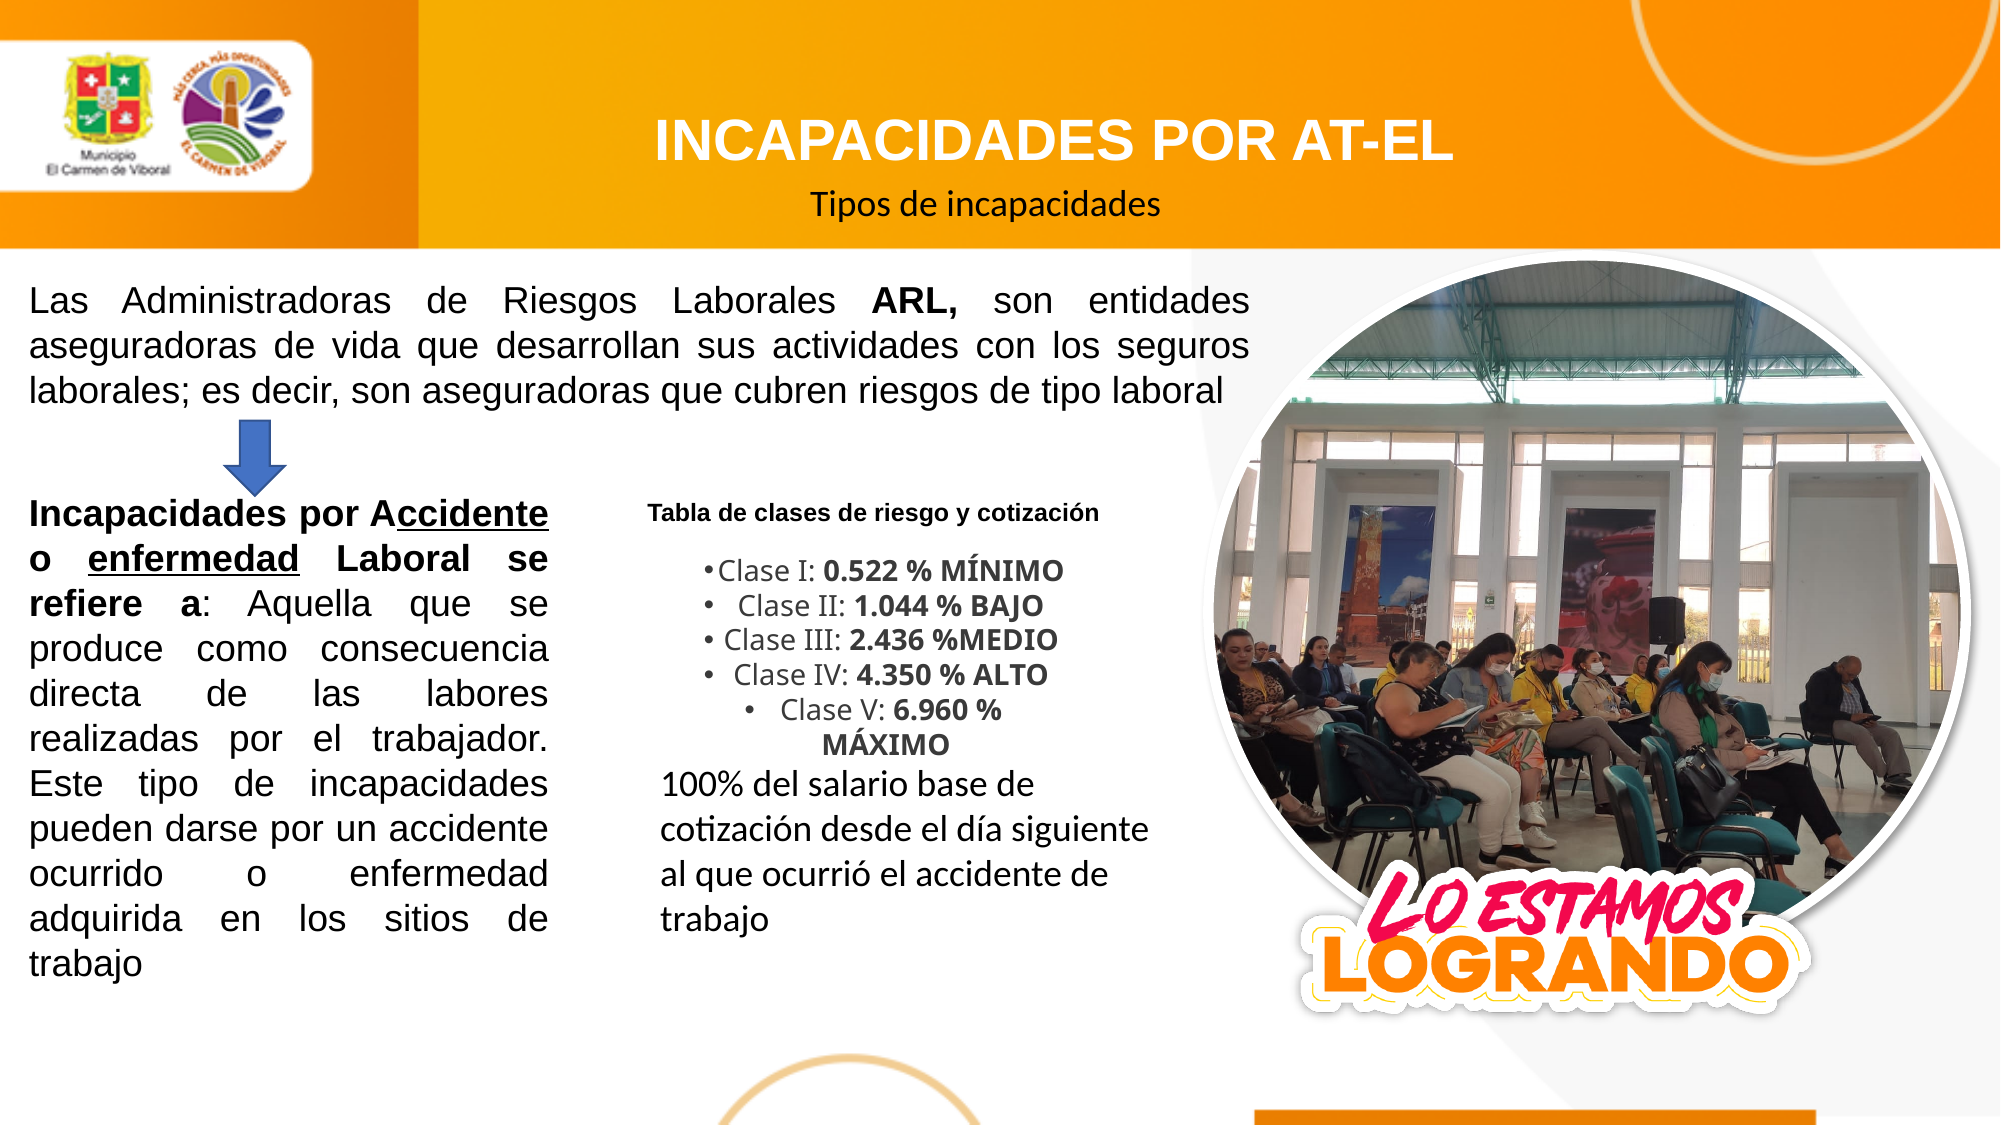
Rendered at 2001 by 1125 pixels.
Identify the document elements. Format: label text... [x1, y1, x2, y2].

text_box Clase I: 0.522 % MÍNIMO Clase II: 1.044 % BAJO Clase III: 2.436 %MEDIO Clase IV: 4.350 % ALTO Clase V: 6.960 % MÁXIMO [689, 545, 1083, 751]
text_box [222, 419, 288, 498]
text_box 100% del salario base de cotización desde el día siguiente al que ocurrió el accidente de trabajo [645, 751, 1195, 947]
title INCAPACIDADES POR AT-EL [192, 33, 1918, 251]
text_box Incapacidades por Accidente o enfermedad Laboral se refiere a: Aquella que se produce como consecuencia directa de las labores realizadas por el trabajador. Este tipo de incapacidades pueden darse por un accidente ocurrido o enfermedad adquirida en los sitios de trabajo [13, 481, 564, 1037]
text_box Las Administradoras de Riesgos Laborales ARL, son entidades aseguradoras de vida que desarrollan sus actividades con los seguros laborales; es decir, son aseguradoras que cubren riesgos de tipo laboral [13, 269, 1208, 419]
text_box Tabla de clases de riesgo y cotización [632, 481, 1178, 545]
text_box Tipos de incapacidades [795, 171, 1205, 232]
picture [0, 0, 2001, 1125]
